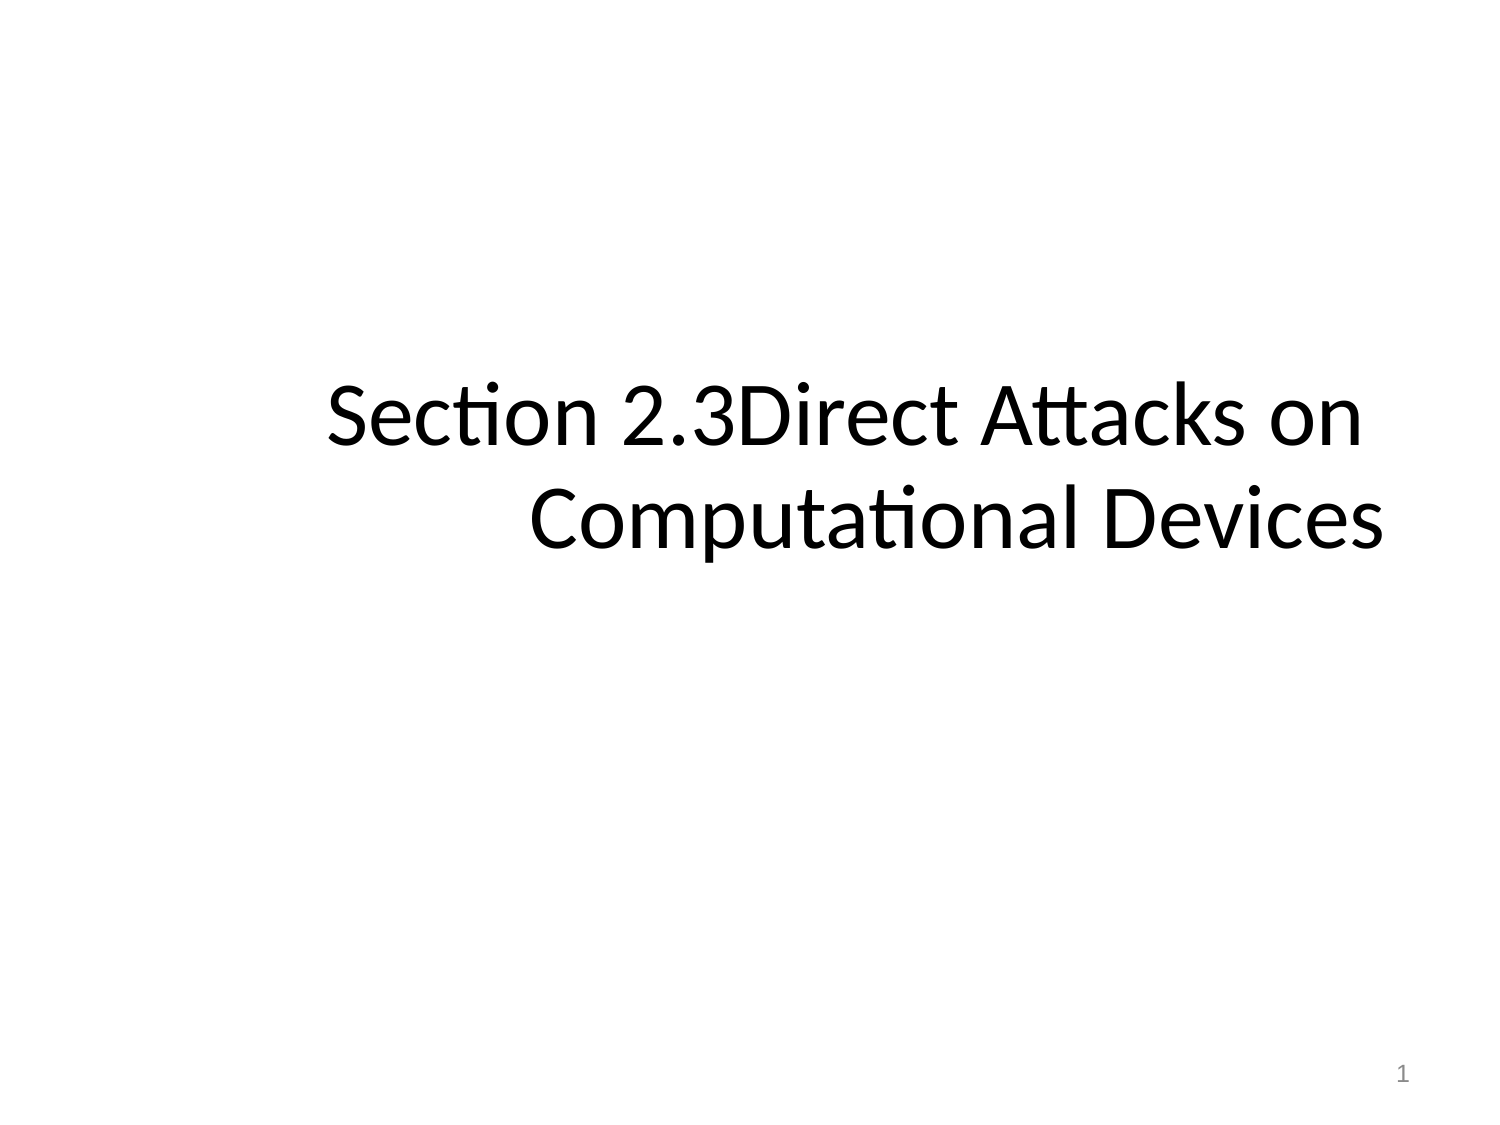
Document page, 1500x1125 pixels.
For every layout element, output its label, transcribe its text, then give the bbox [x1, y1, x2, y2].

slide_number 1 [1074, 1042, 1425, 1103]
title Section 2.3Direct Attacks on Computational Devices [112, 334, 1388, 576]
